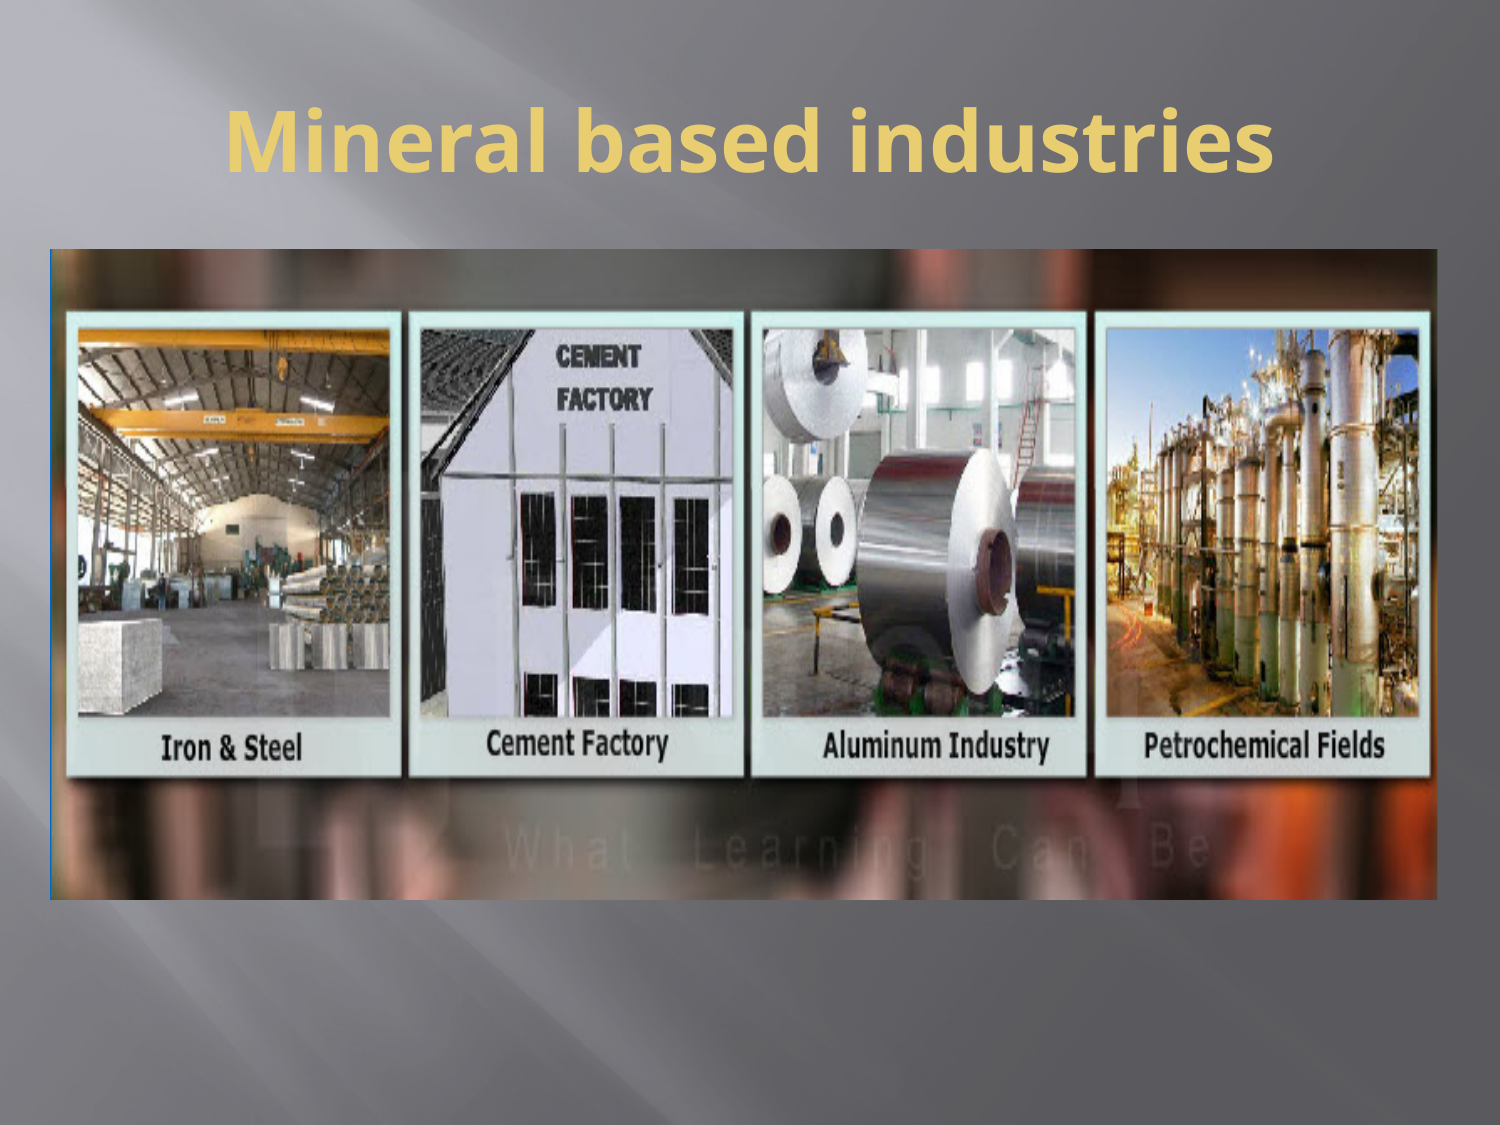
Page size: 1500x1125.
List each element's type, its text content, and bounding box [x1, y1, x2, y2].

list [49, 249, 1438, 901]
title Mineral based industries [75, 45, 1425, 233]
